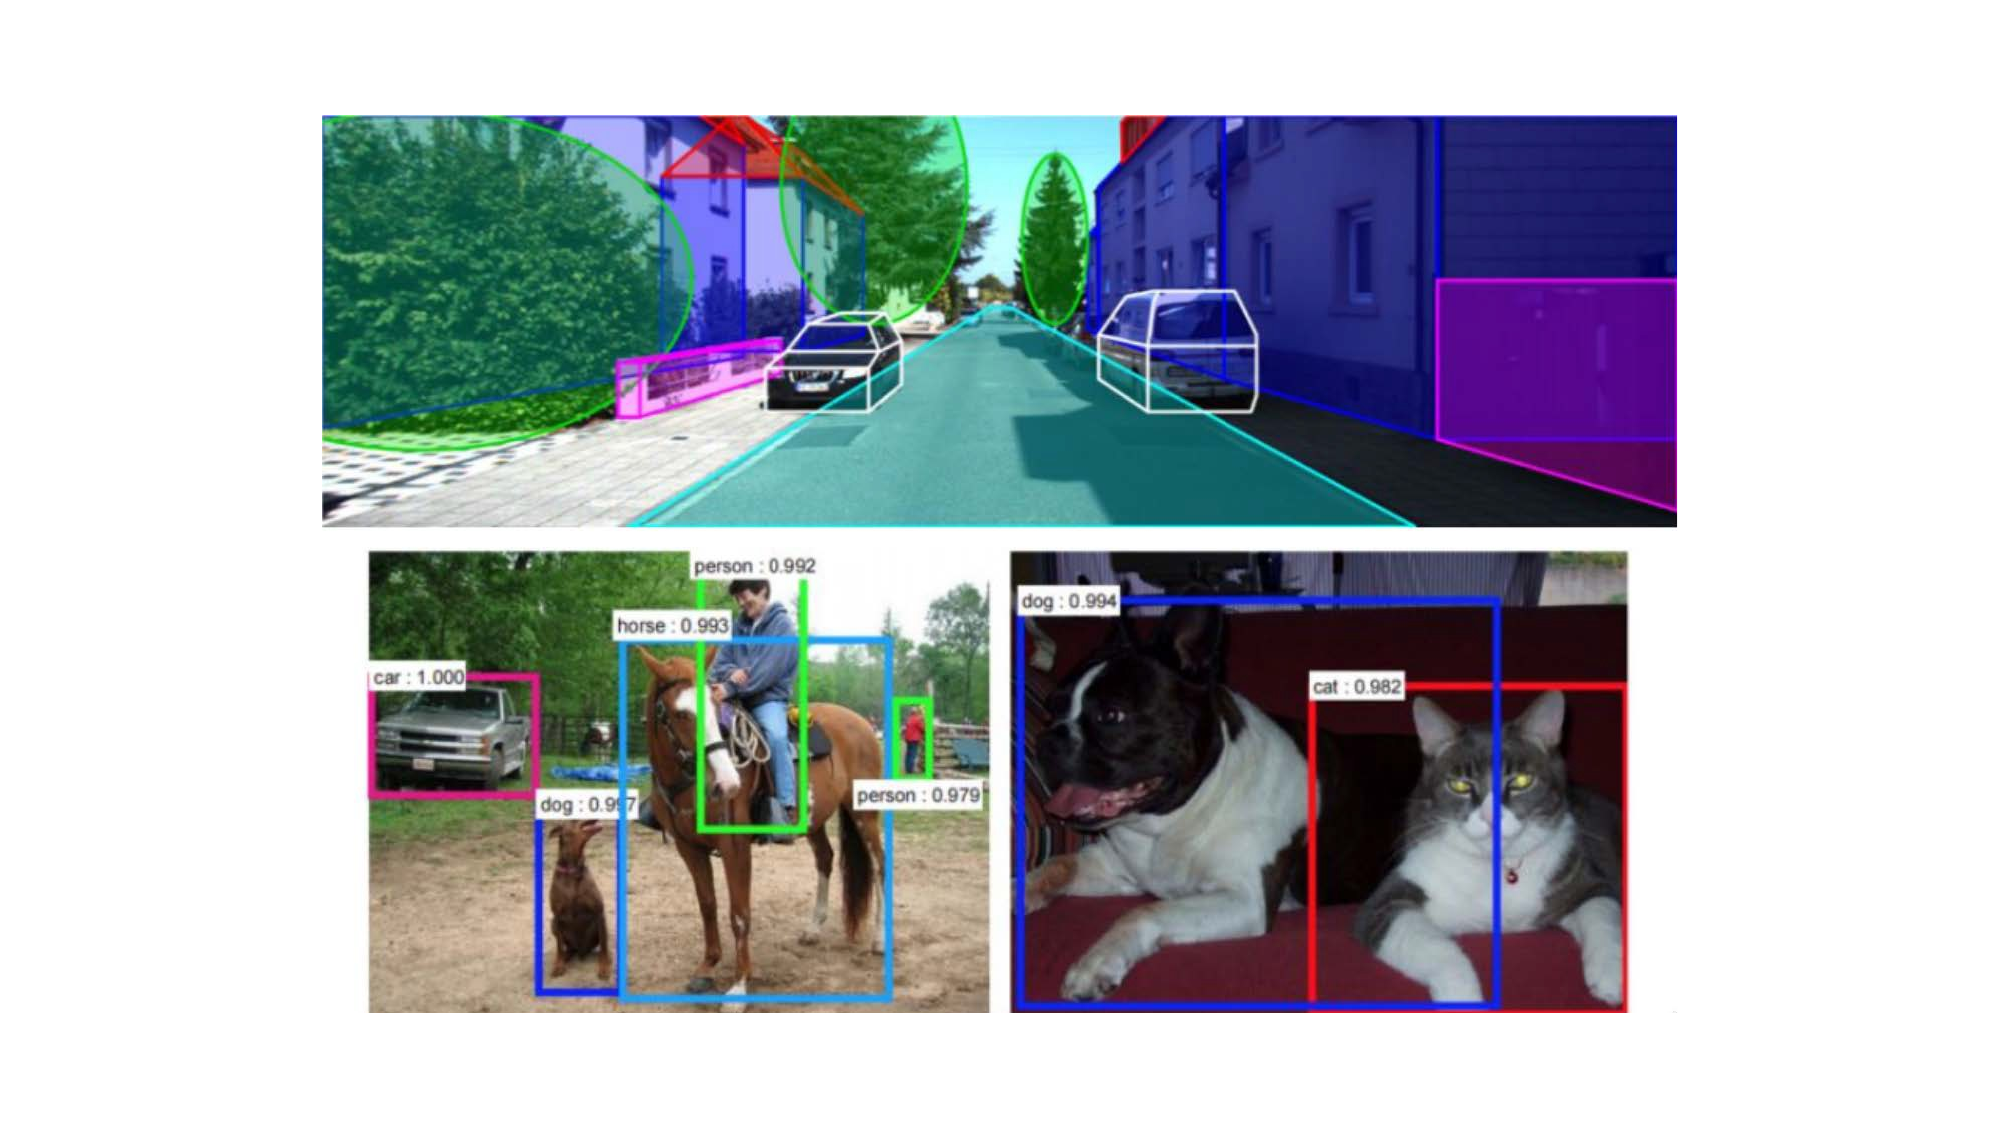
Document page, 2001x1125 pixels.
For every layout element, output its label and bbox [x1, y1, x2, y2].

text_box [322, 115, 1678, 1013]
